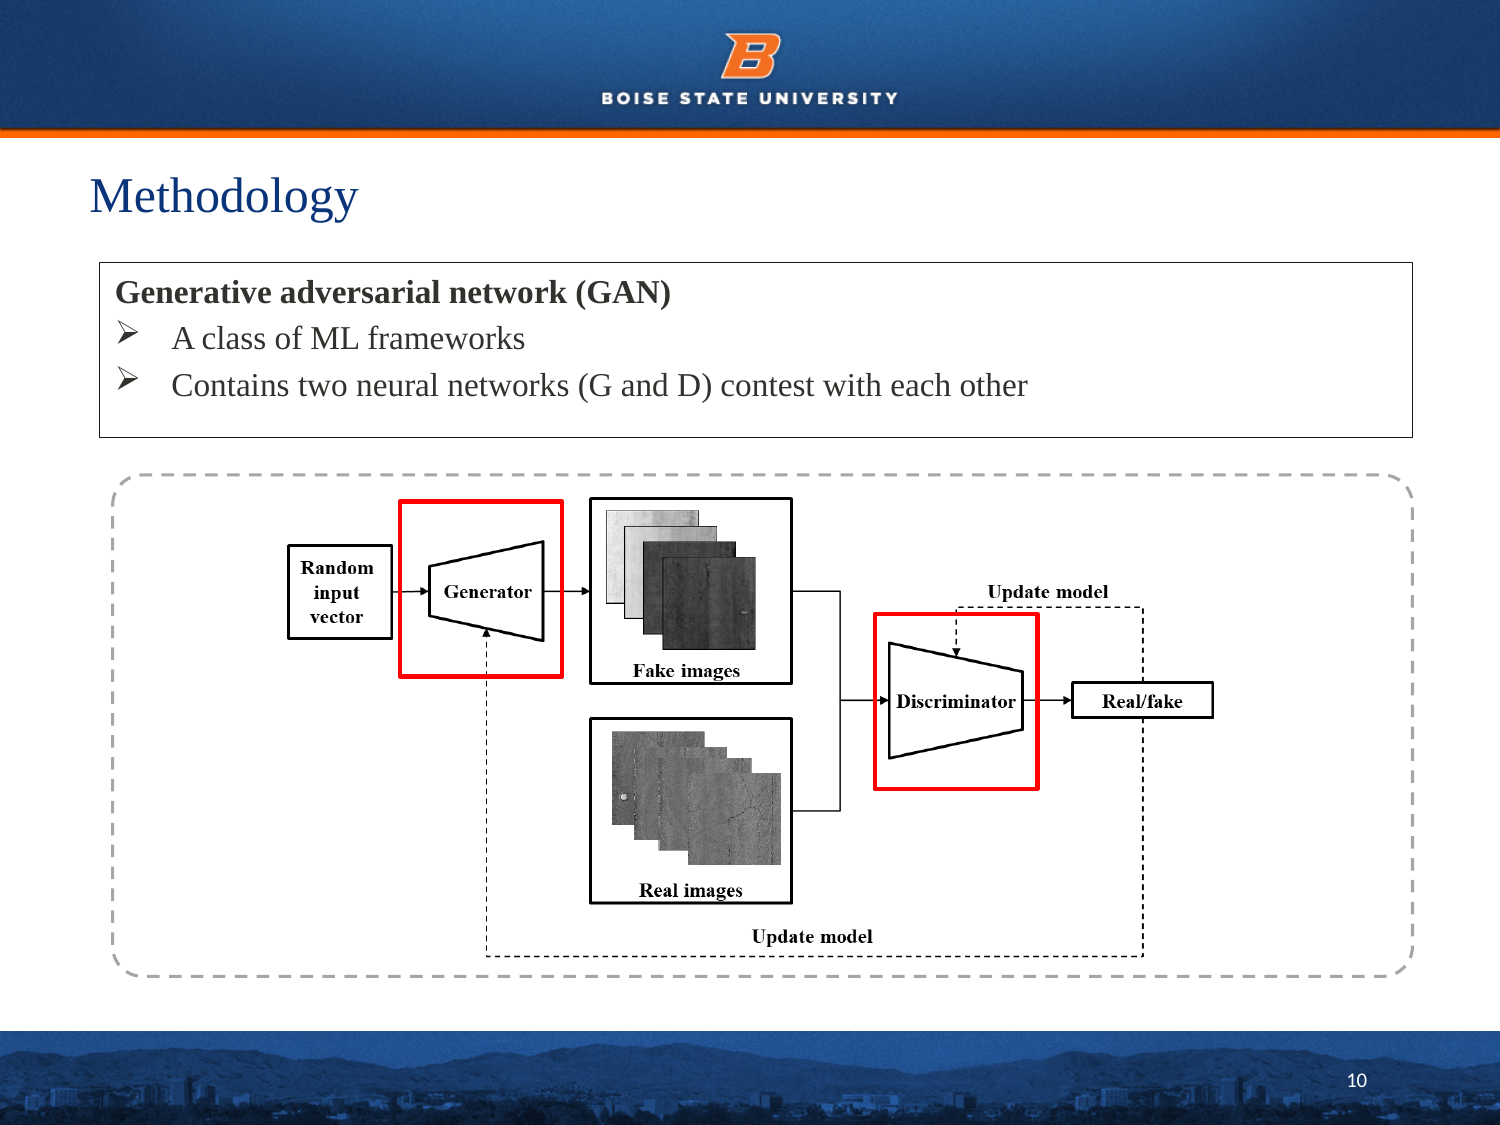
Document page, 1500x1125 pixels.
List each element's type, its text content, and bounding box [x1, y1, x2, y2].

title Methodology [74, 133, 375, 252]
picture [0, 1031, 1500, 1125]
picture [286, 497, 1214, 961]
picture [0, 0, 1500, 138]
text_box [110, 472, 1415, 979]
list Generative adversarial network (GAN) A class of ML frameworks Contains two neural networks (G and D) contest with each other [99, 262, 1413, 438]
